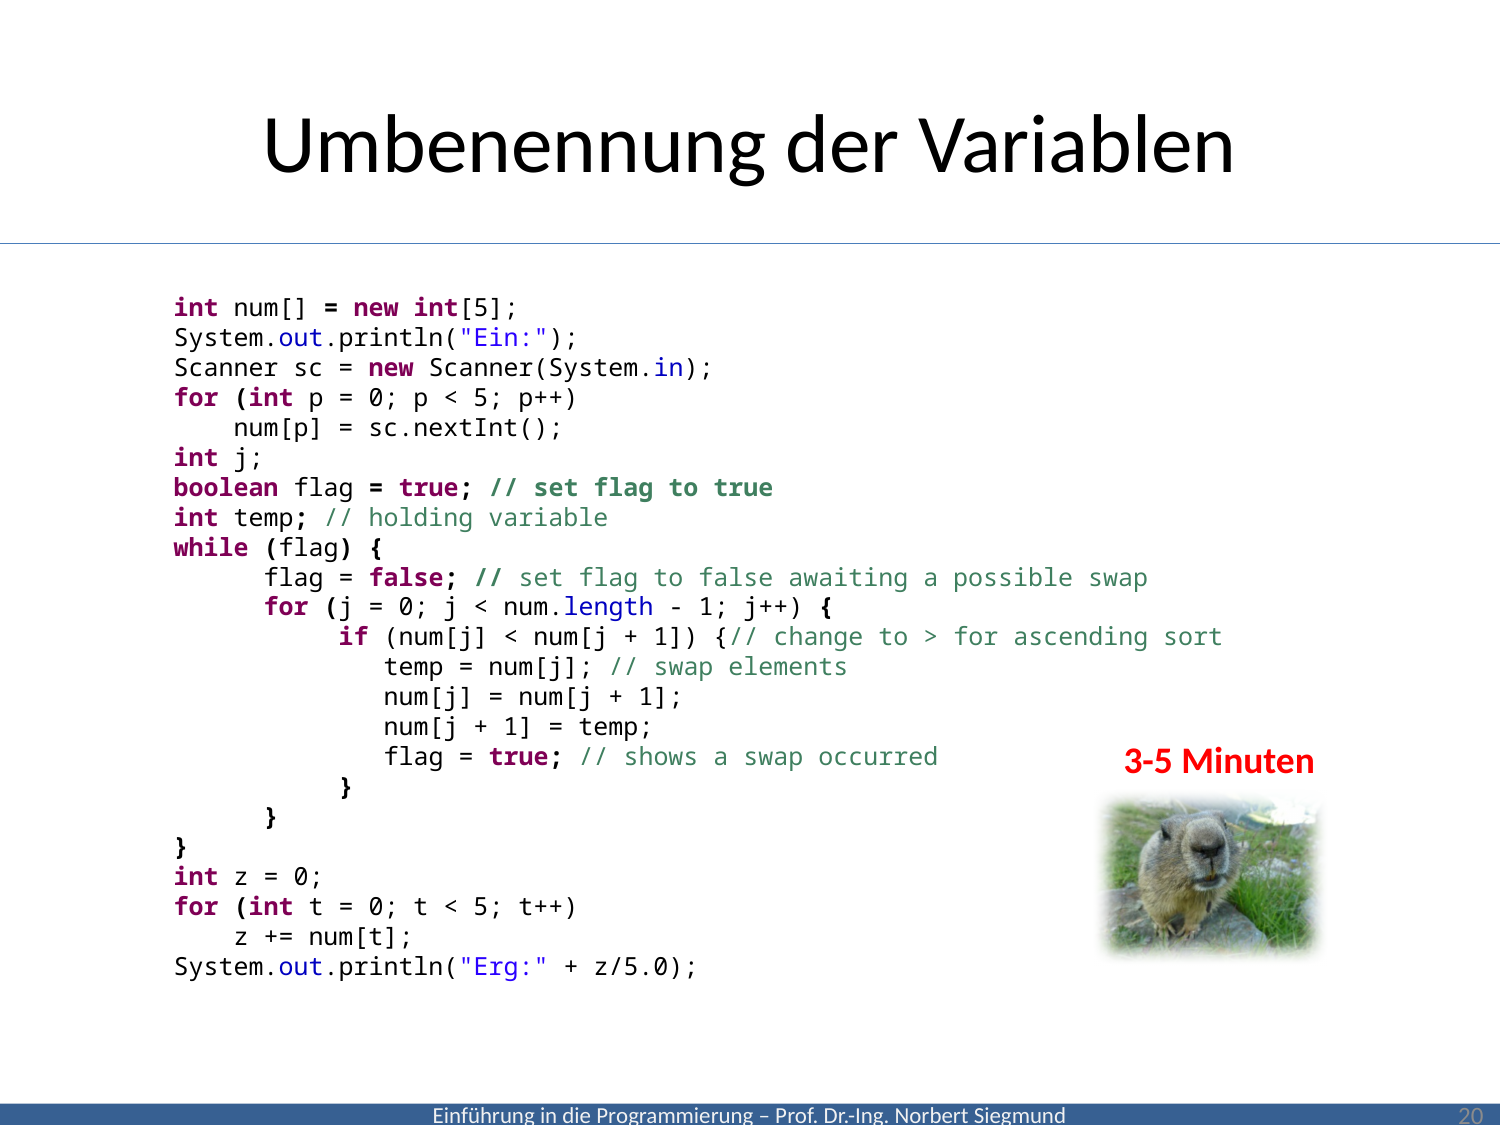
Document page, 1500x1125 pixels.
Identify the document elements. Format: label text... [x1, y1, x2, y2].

text_box int num[] = new int[5]; System.out.println("Ein:"); Scanner sc = new Scanner(System.in); for (int p = 0; p < 5; p++) num[p] = sc.nextInt(); int j; boolean flag = true; // set flag to true int temp; // holding variable while (flag) { flag = false; // set flag to false awaiting a possible swap for (j = 0; j < num.length - 1; j++) { if (num[j] < num[j + 1]) {// change to > for ascending sort temp = num[j]; // swap elements num[j] = num[j + 1]; num[j + 1] = temp; flag = true; // shows a swap occurred } } } int z = 0; for (int t = 0; t < 5; t++) z += num[t]; System.out.println("Erg:" + z/5.0); [158, 284, 1329, 988]
title Umbenennung der Variablen [74, 44, 1426, 233]
picture [1092, 787, 1329, 966]
slide_number 20 [1148, 1084, 1499, 1125]
text_box 3-5 Minuten [1108, 728, 1330, 787]
